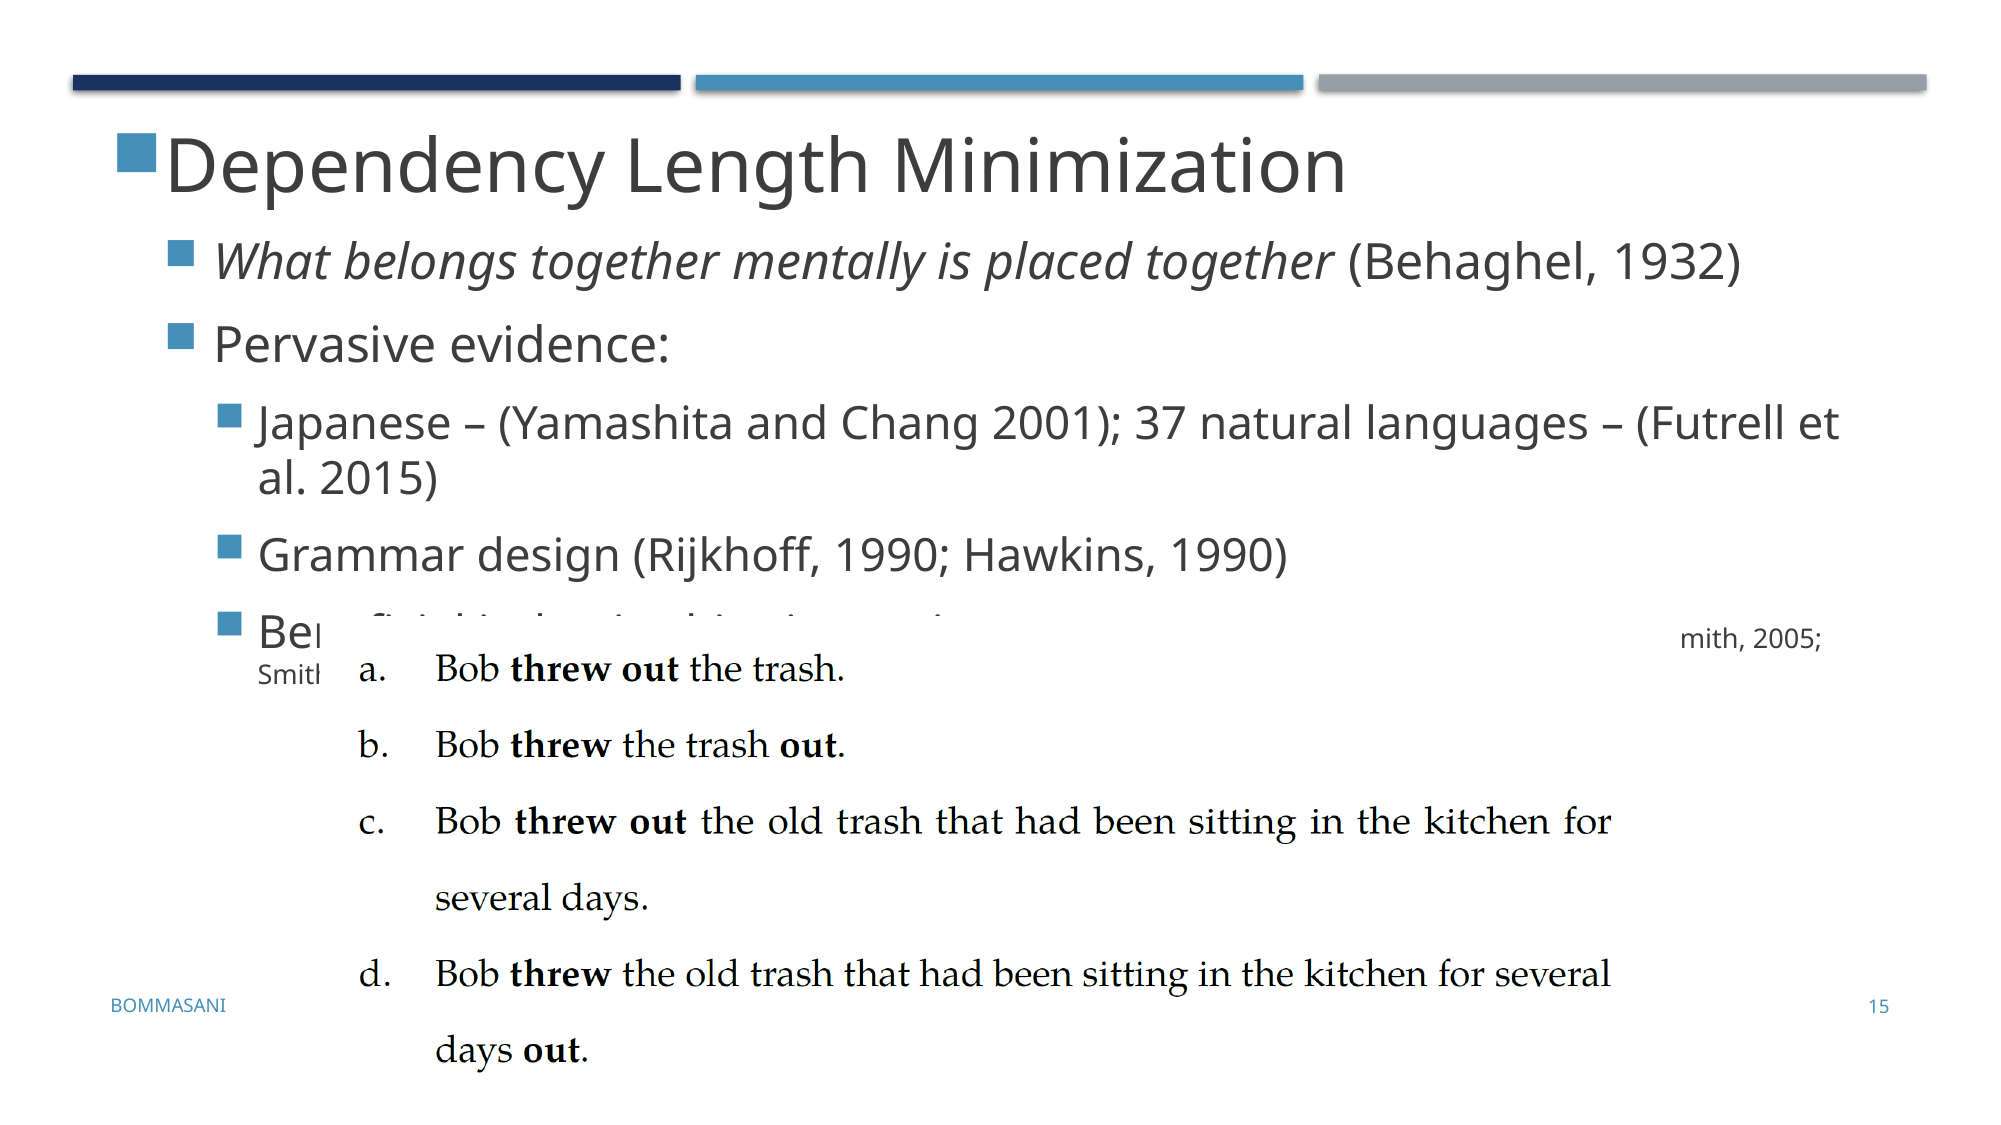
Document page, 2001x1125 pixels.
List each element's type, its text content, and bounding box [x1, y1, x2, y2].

text_box Dependency Length Minimization What belongs together mentally is placed together (Behaghel, 1932) Pervasive evidence: Japanese – (Yamashita and Chang 2001); 37 natural languages – (Futrell et al. 2015) Grammar design (Rijkhoff, 1990; Hawkins, 1990) Beneficial inductive bias in parsing (Collins, 2003, Klein and Manning, 2004; Eisner and Smith, 2005; Smith and Eisner, 2006) [95, 109, 1905, 962]
footer Bommasani [95, 976, 313, 1037]
picture [319, 615, 1681, 1114]
slide_number 15 [1732, 977, 1905, 1037]
